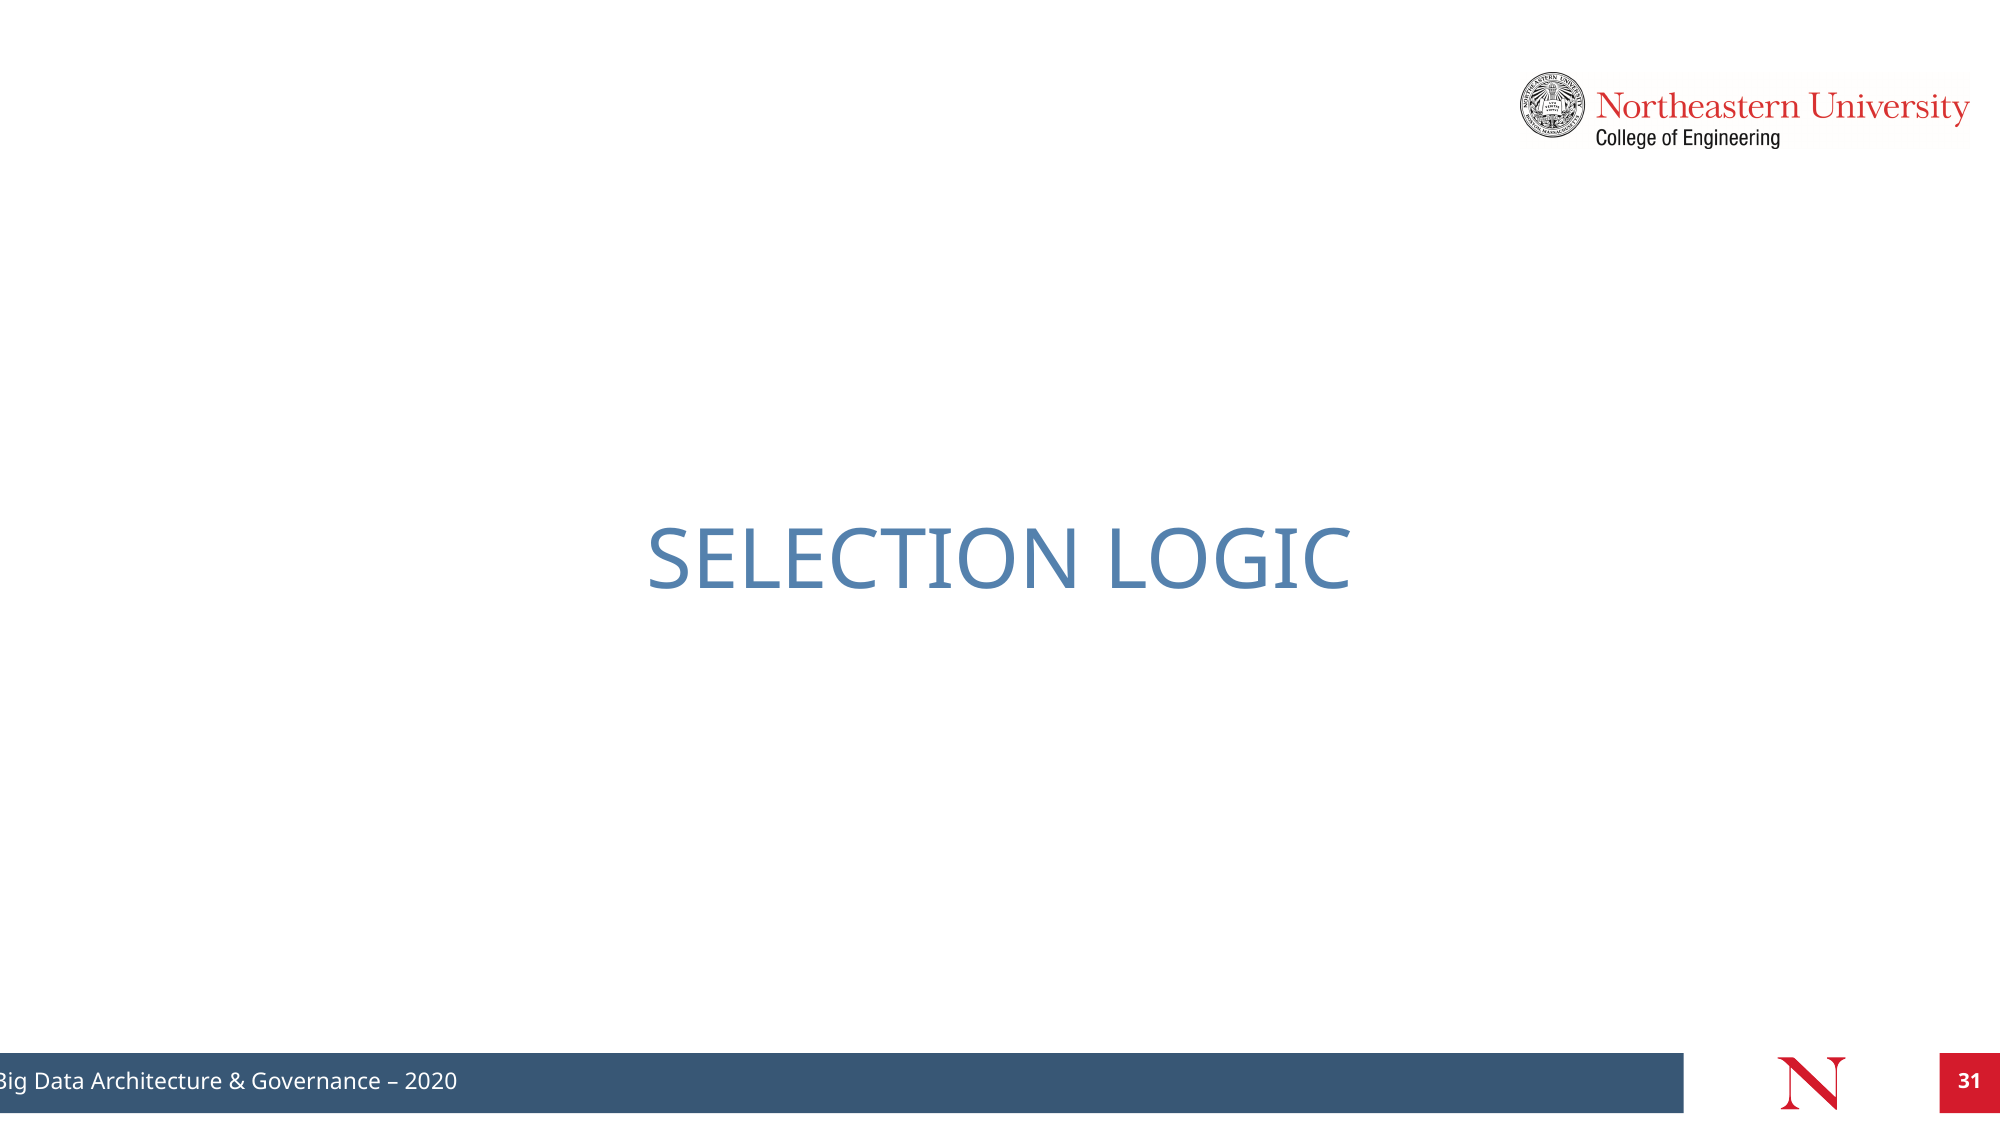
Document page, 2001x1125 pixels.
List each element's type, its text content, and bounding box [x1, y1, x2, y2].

picture [1766, 1038, 1857, 1125]
picture [1520, 72, 1970, 149]
title Selection Logic [137, 517, 1863, 608]
